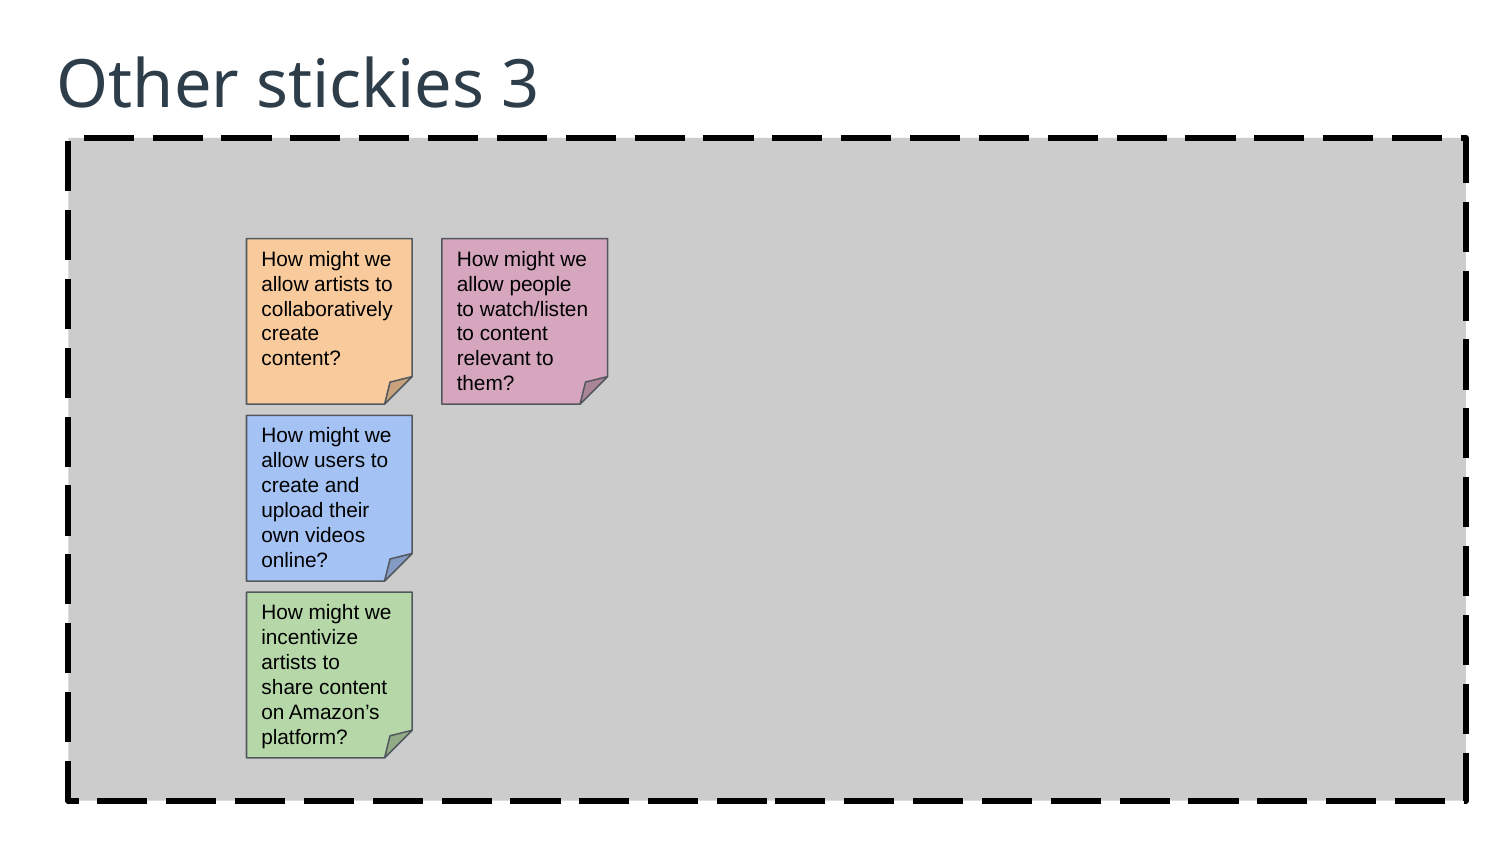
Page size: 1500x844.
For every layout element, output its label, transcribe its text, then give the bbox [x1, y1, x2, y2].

text_box How might we allow people to watch/listen to content relevant to them? [441, 238, 608, 405]
list [68, 137, 1466, 801]
title Other stickies 3 [51, 35, 1449, 130]
text_box How might we allow artists to collaboratively create content? [246, 238, 413, 405]
text_box How might we incentivize artists to share content on Amazon’s platform? [246, 592, 413, 758]
text_box How might we allow users to create and upload their own videos online? [246, 415, 413, 582]
